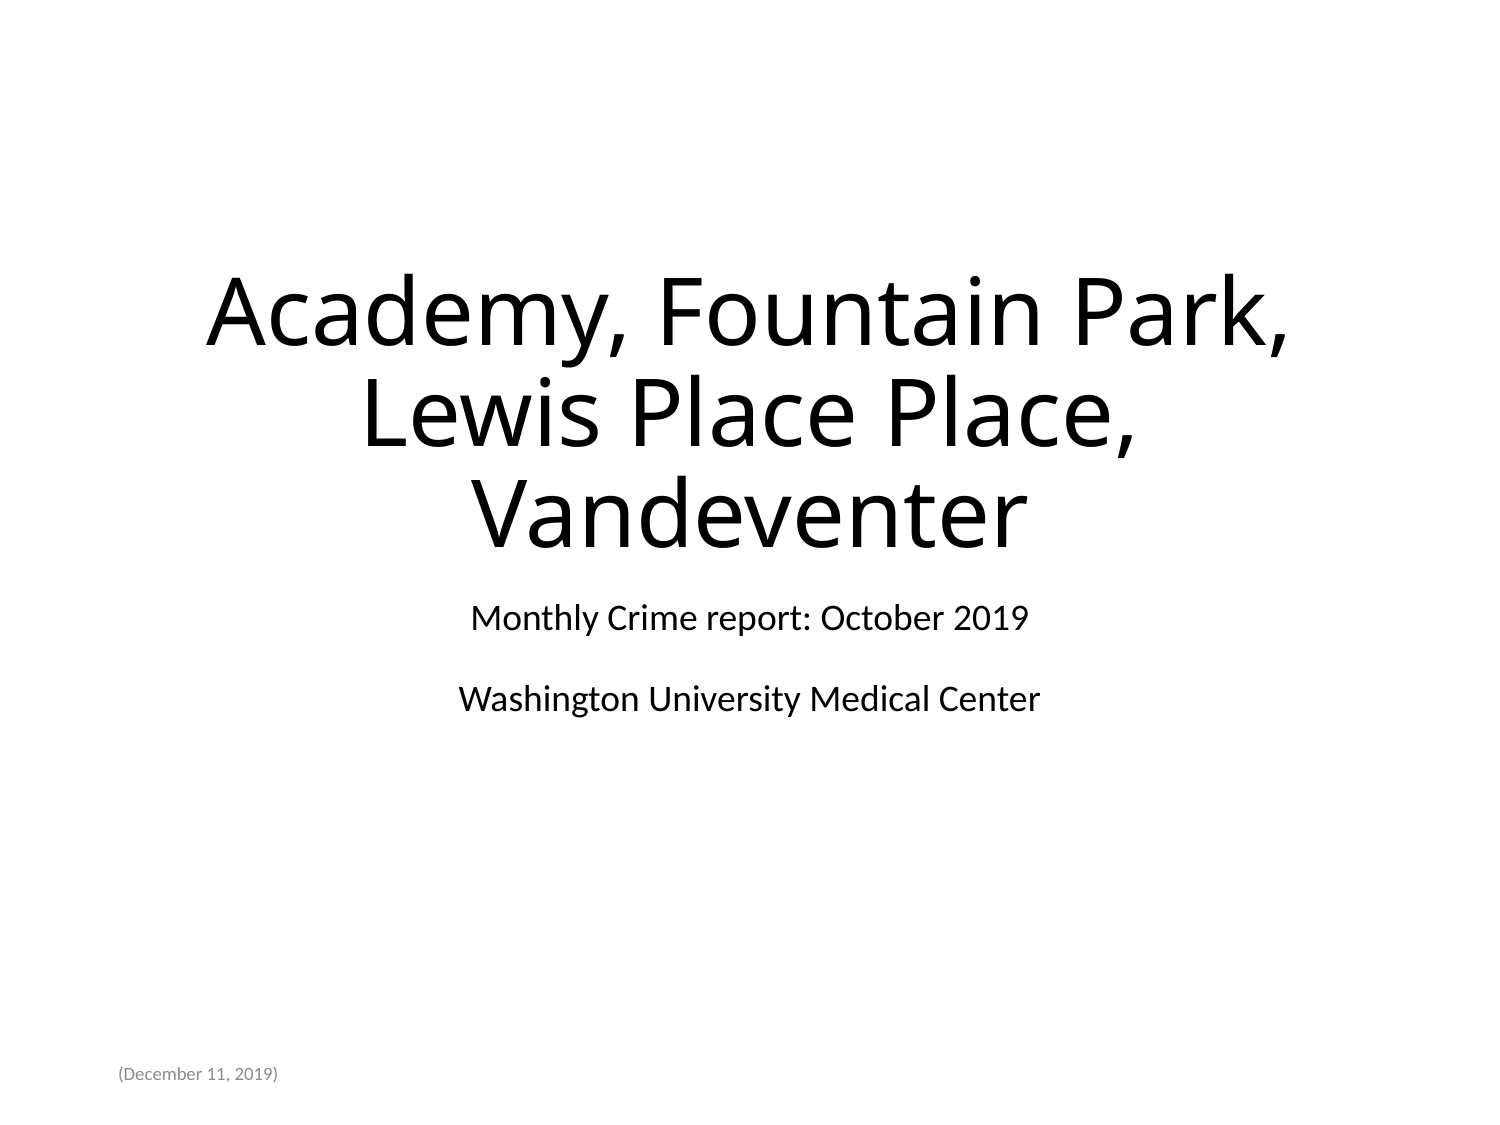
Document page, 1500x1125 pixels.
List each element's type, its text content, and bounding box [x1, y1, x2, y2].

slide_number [103, 1042, 441, 1103]
title Academy, Fountain Park, Lewis Place Place, Vandeventer [187, 184, 1313, 576]
subtitle Monthly Crime report: October 2019 Washington University Medical Center [187, 590, 1313, 863]
